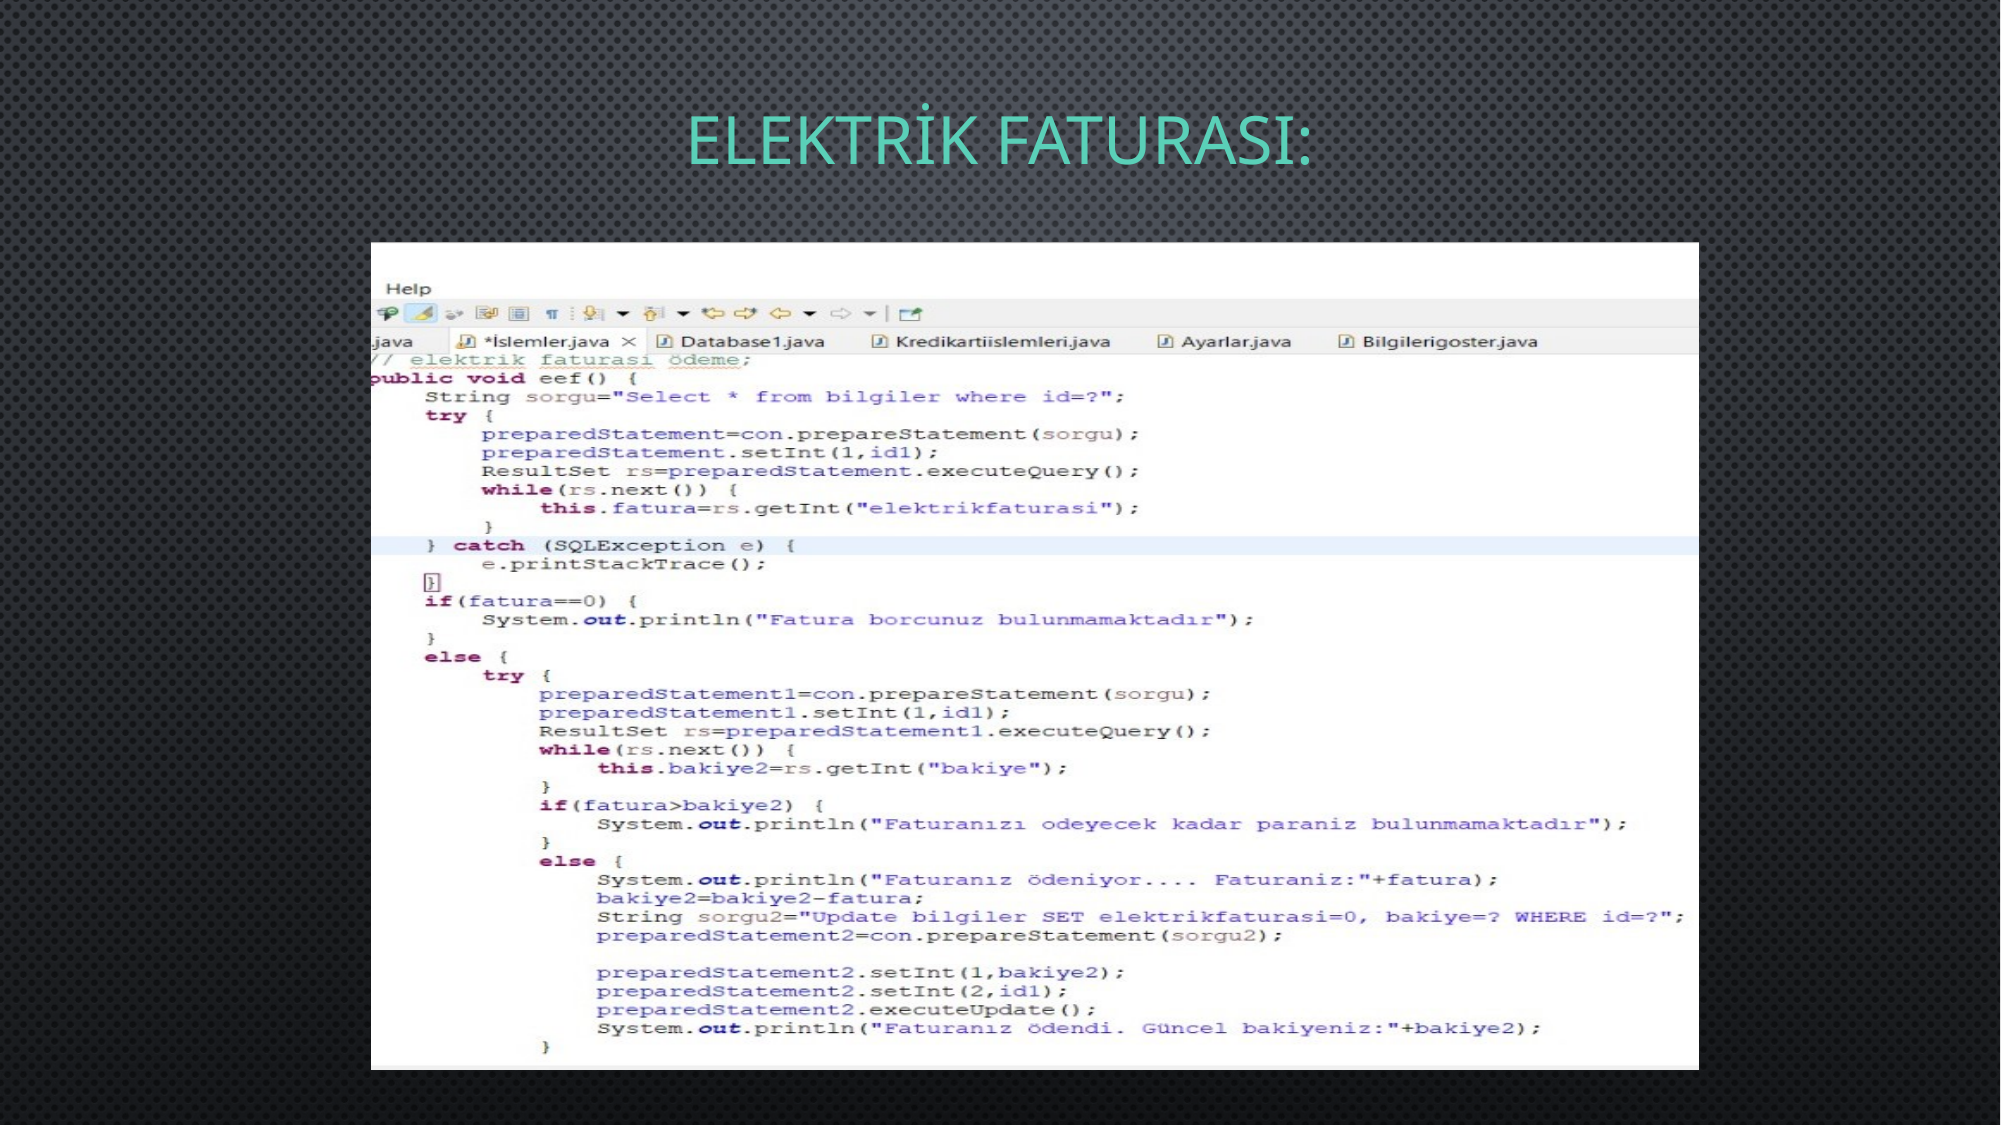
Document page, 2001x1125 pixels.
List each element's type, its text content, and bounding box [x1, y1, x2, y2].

picture [370, 242, 1699, 1070]
title Elektrik faturası: [187, 32, 1813, 243]
